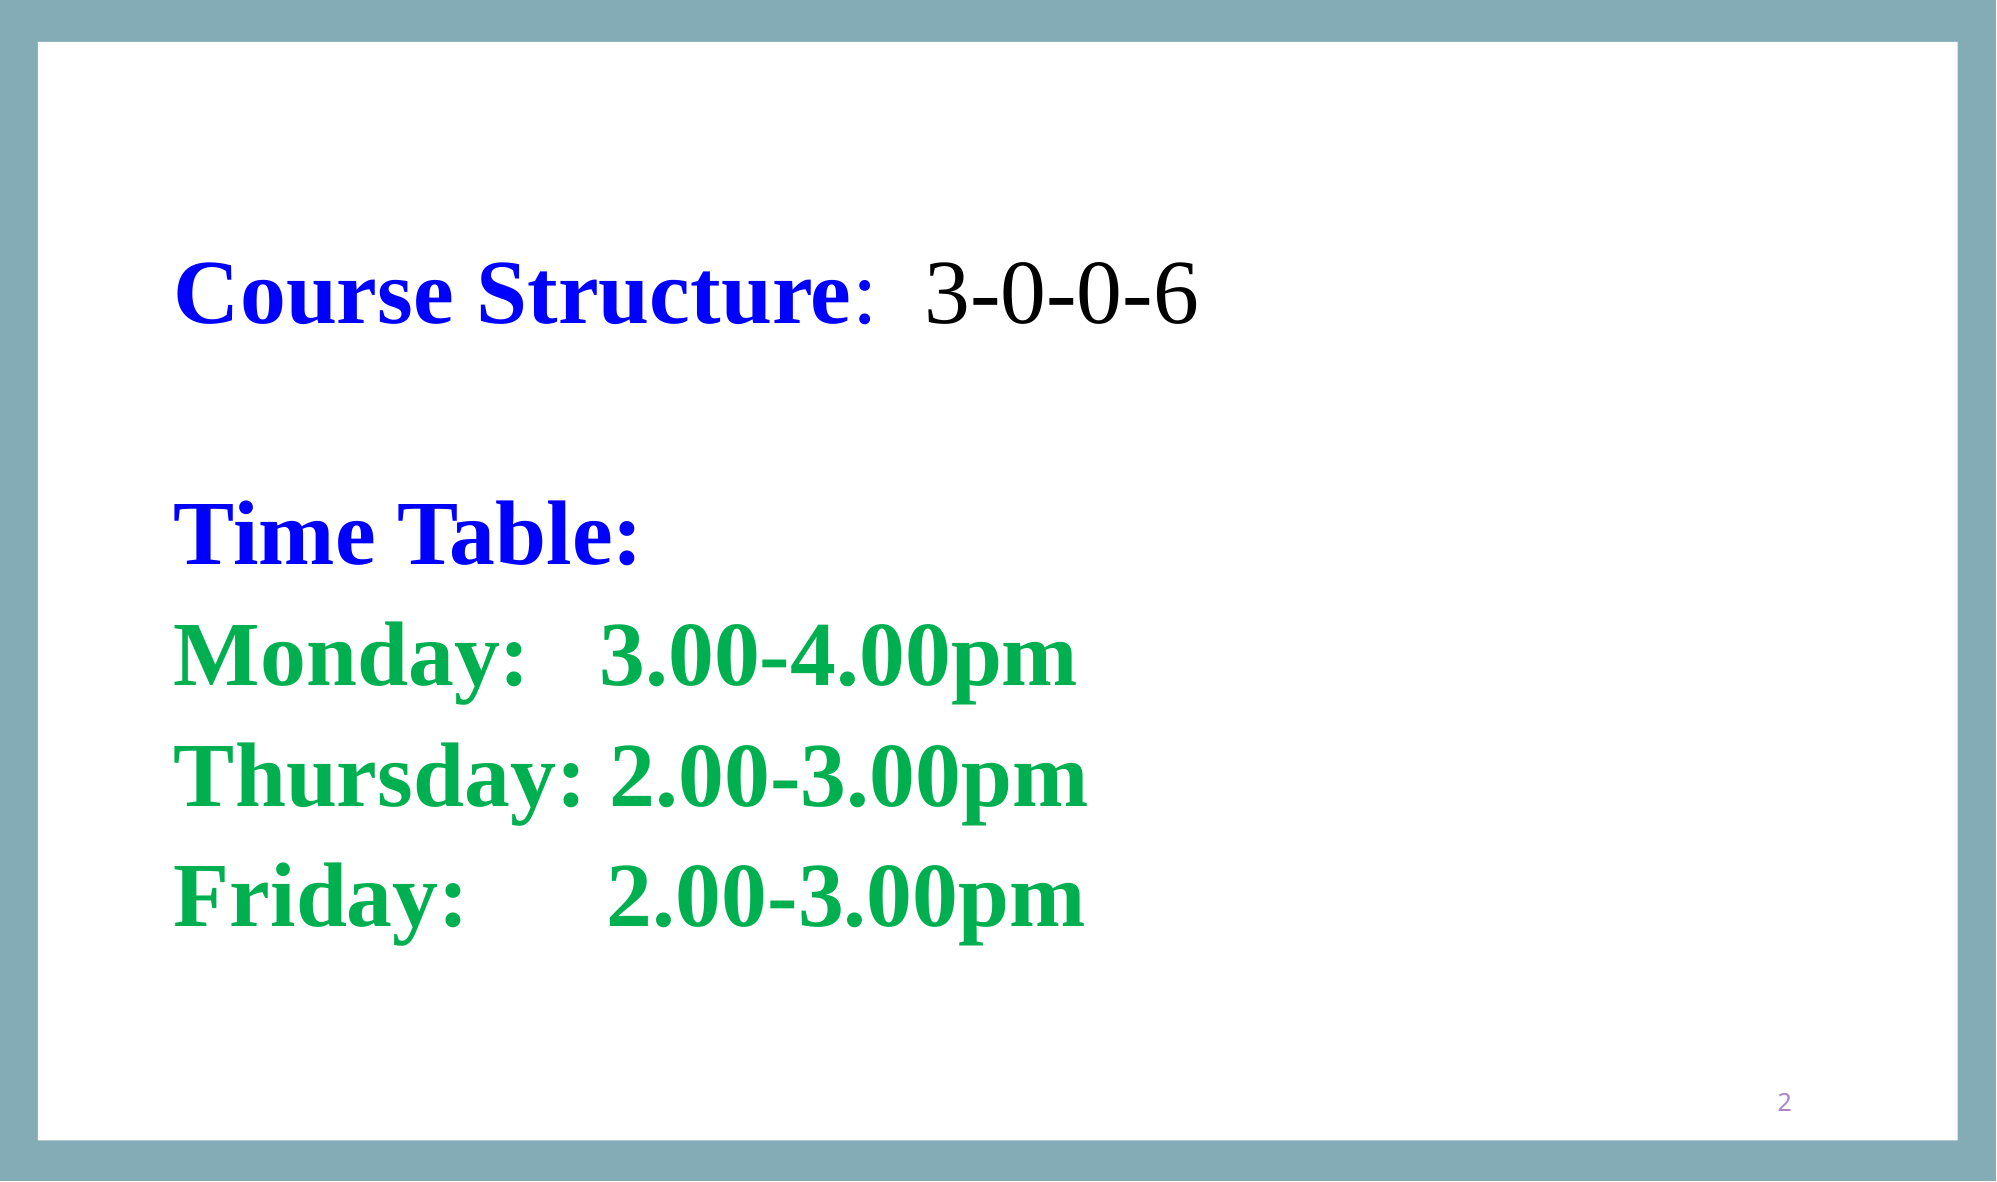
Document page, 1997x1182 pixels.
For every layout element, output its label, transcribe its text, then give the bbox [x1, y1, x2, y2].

slide_number 2 [1527, 1072, 1807, 1135]
list Course Structure: 3-0-0-6 Time Table: Monday: 3.00-4.00pm Thursday: 2.00-3.00pm Friday: 2.00-3.00pm [151, 78, 1936, 1104]
